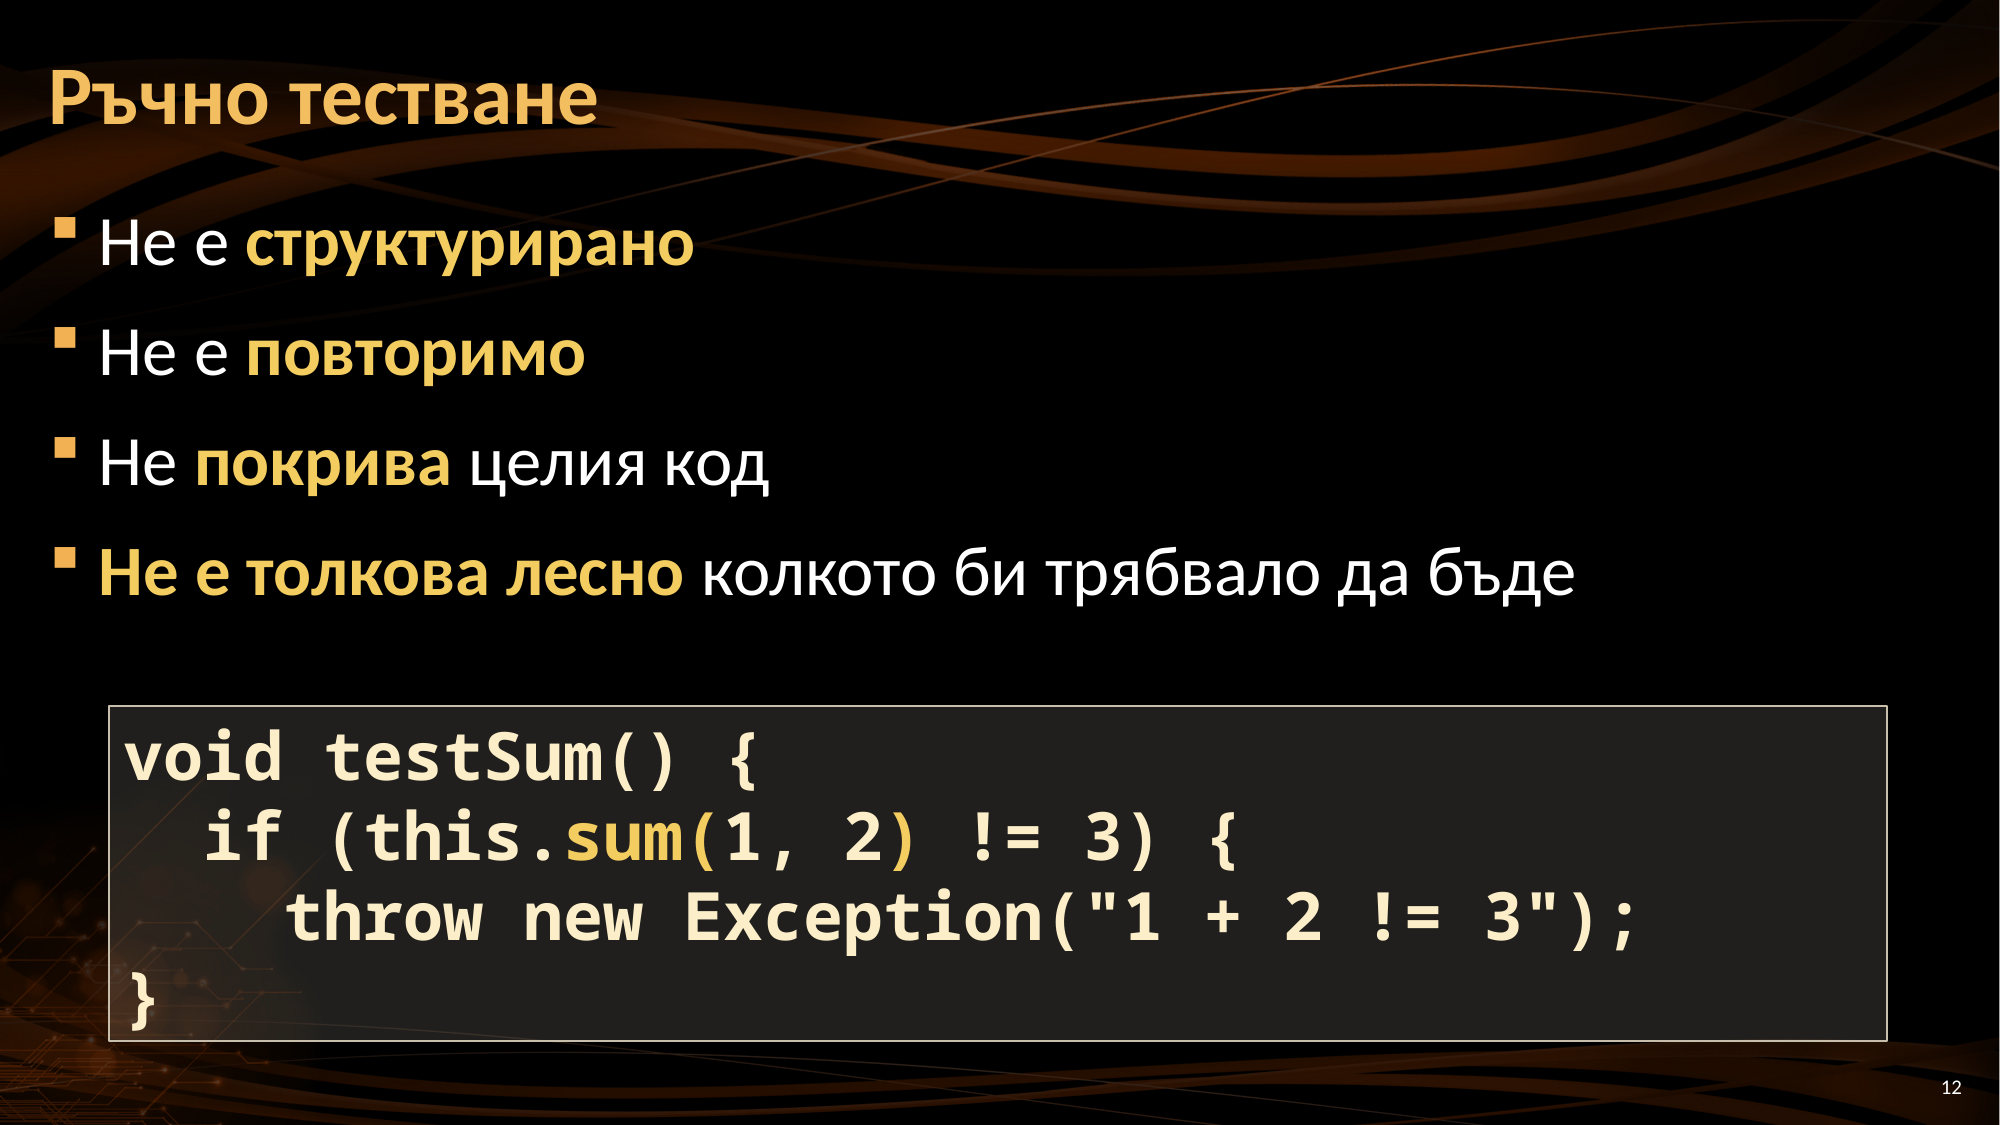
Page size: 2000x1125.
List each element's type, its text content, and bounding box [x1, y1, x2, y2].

title Ръчно тестване [30, 6, 1602, 189]
picture [0, 0, 2000, 1125]
list Не е структурирано Не е повторимо Не покрива целия код Не е толкова лесно колкото би трябвало да бъде [31, 188, 1968, 1103]
text_box void testSum() { if (this.sum(1, 2) != 3) { throw new Exception("1 + 2 != 3"); } [108, 706, 1888, 1041]
